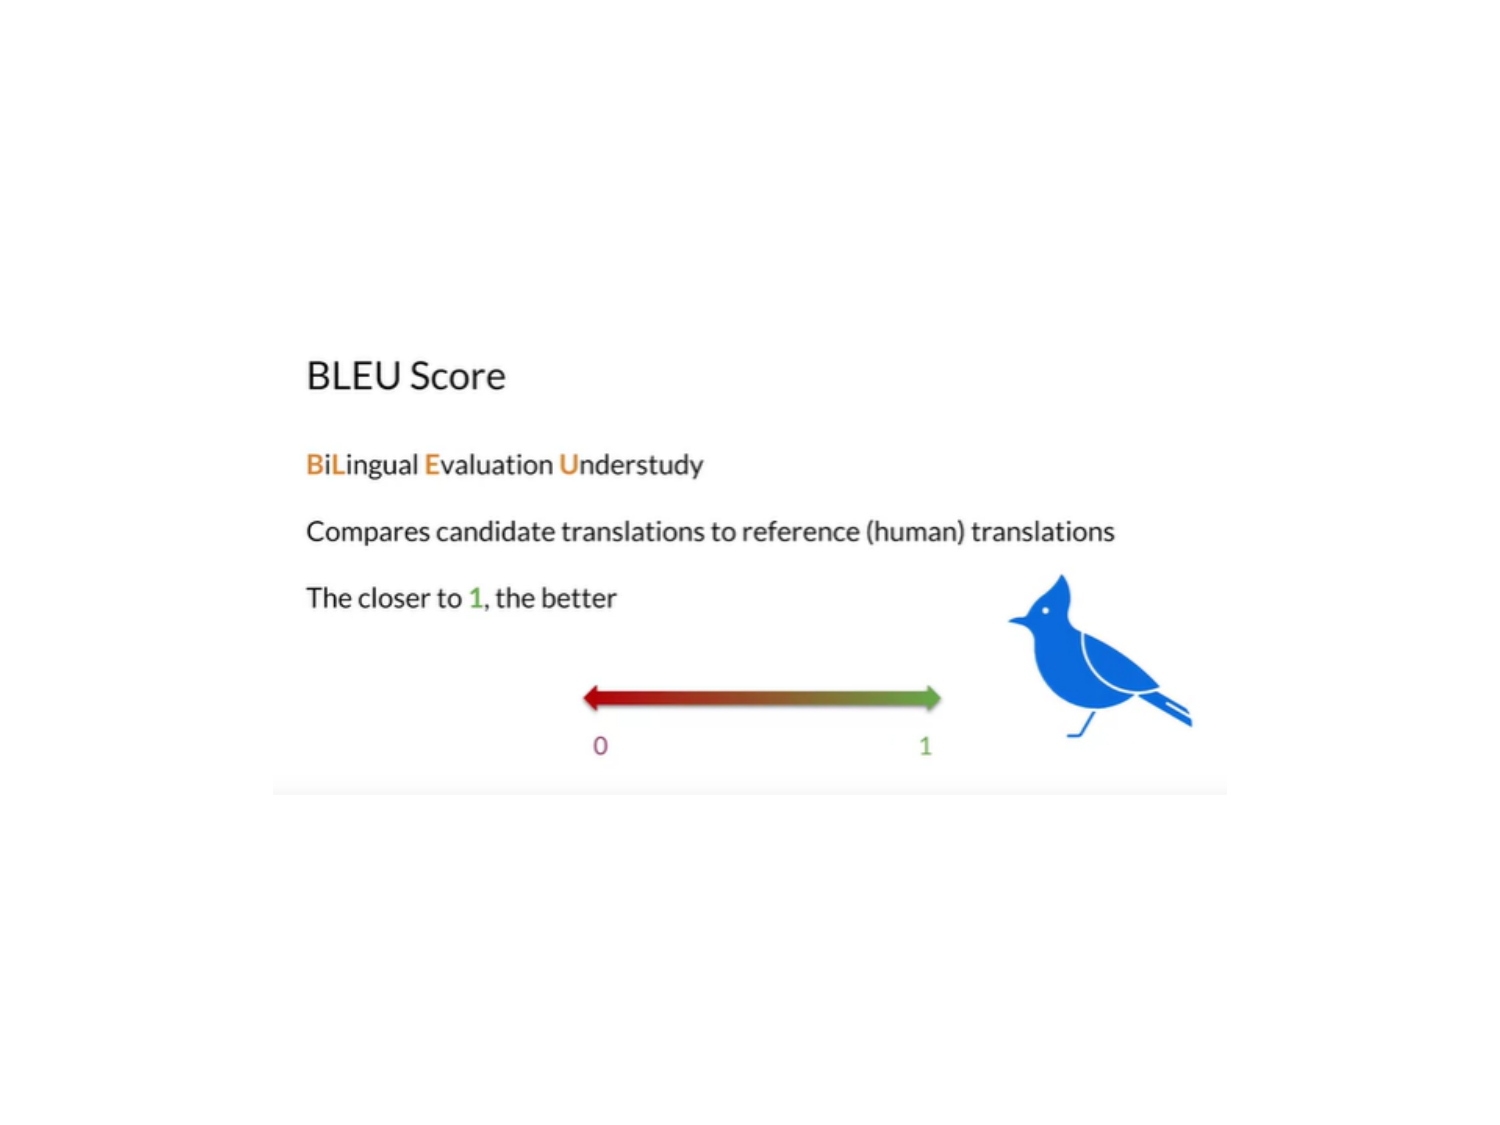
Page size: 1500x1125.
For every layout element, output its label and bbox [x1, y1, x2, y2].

picture [272, 330, 1227, 795]
